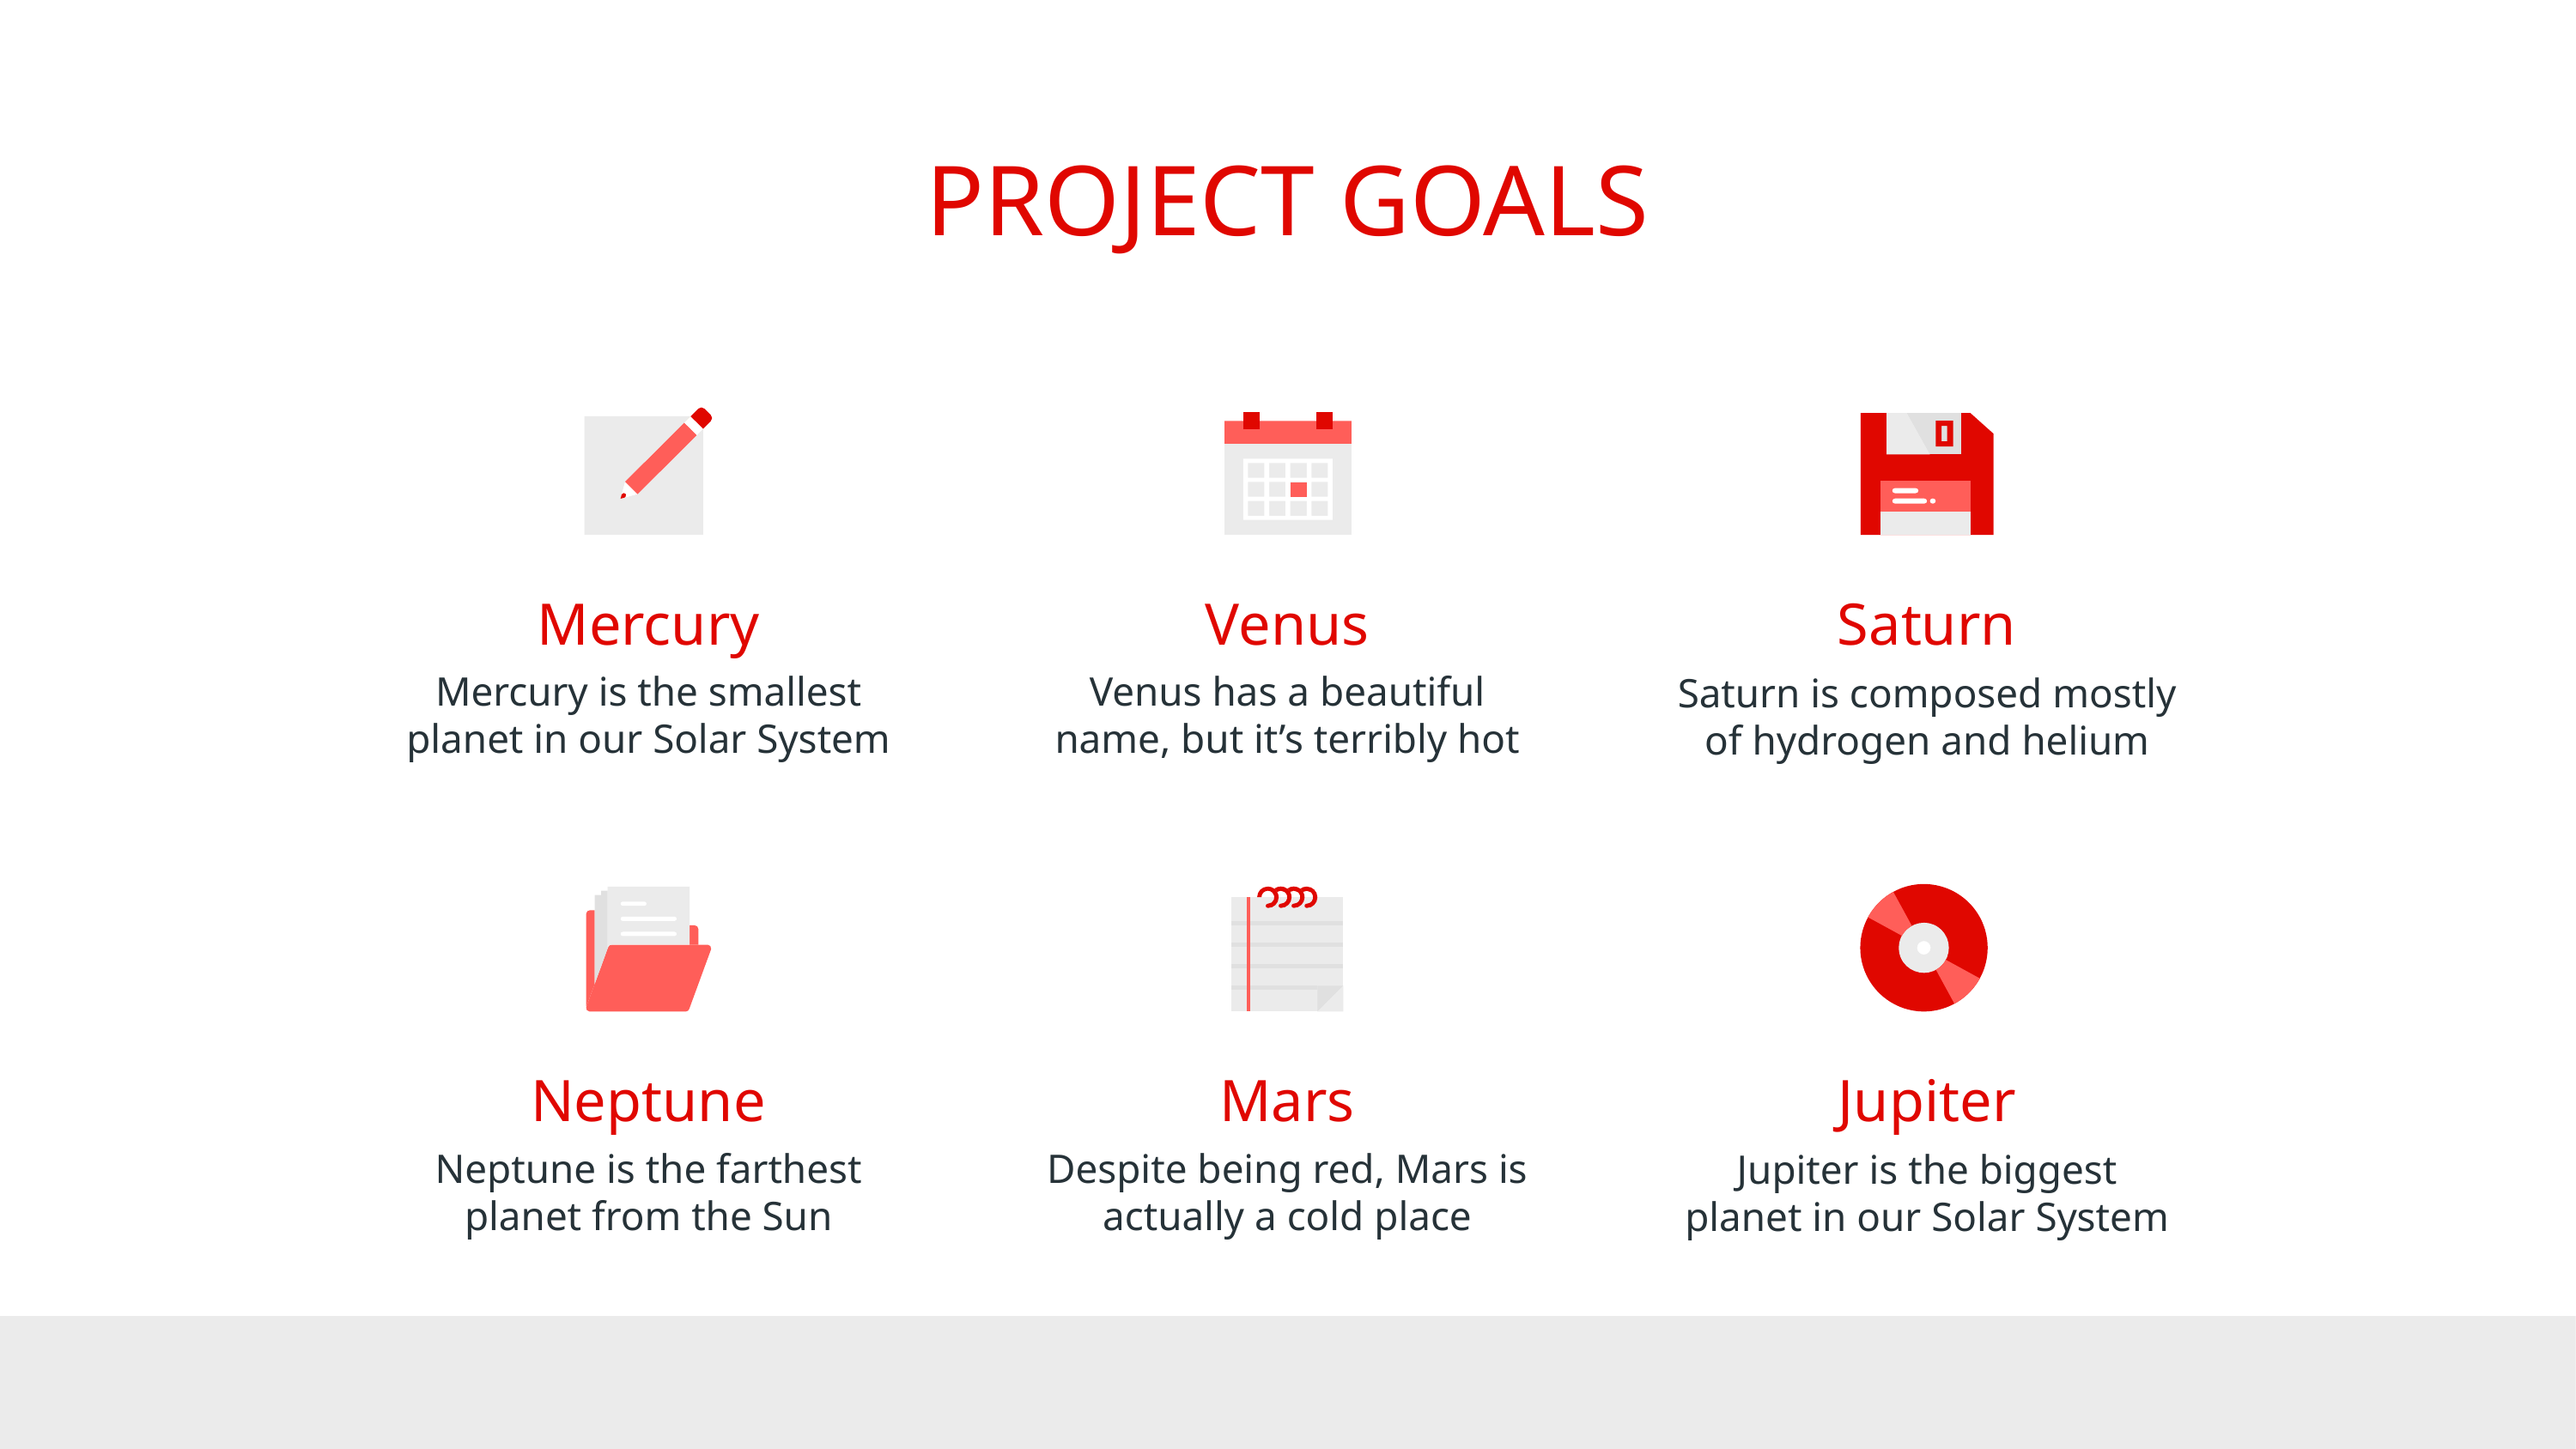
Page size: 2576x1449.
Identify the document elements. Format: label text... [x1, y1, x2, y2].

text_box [1230, 886, 1344, 1012]
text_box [1860, 883, 1995, 1012]
subtitle Saturn is composed mostly of hydrogen and helium [1647, 661, 2207, 789]
subtitle Neptune [369, 1059, 928, 1137]
subtitle Despite being red, Mars is actually a cold place [1008, 1137, 1566, 1264]
subtitle Mercury is the smallest planet in our Solar System [369, 659, 928, 787]
title PROJECT GOALS [203, 152, 2373, 243]
subtitle Jupiter is the biggest planet in our Solar System [1647, 1137, 2207, 1265]
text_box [585, 886, 712, 1012]
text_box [1224, 412, 1352, 536]
subtitle Venus has a beautiful name, but it’s terribly hot [1008, 659, 1566, 787]
subtitle Jupiter [1647, 1059, 2207, 1137]
subtitle Saturn [1647, 583, 2207, 661]
subtitle Mercury [369, 583, 928, 659]
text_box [584, 407, 714, 536]
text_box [1860, 412, 1994, 536]
subtitle Mars [1008, 1059, 1566, 1137]
subtitle Neptune is the farthest planet from the Sun [369, 1137, 928, 1264]
subtitle Venus [1008, 583, 1566, 659]
